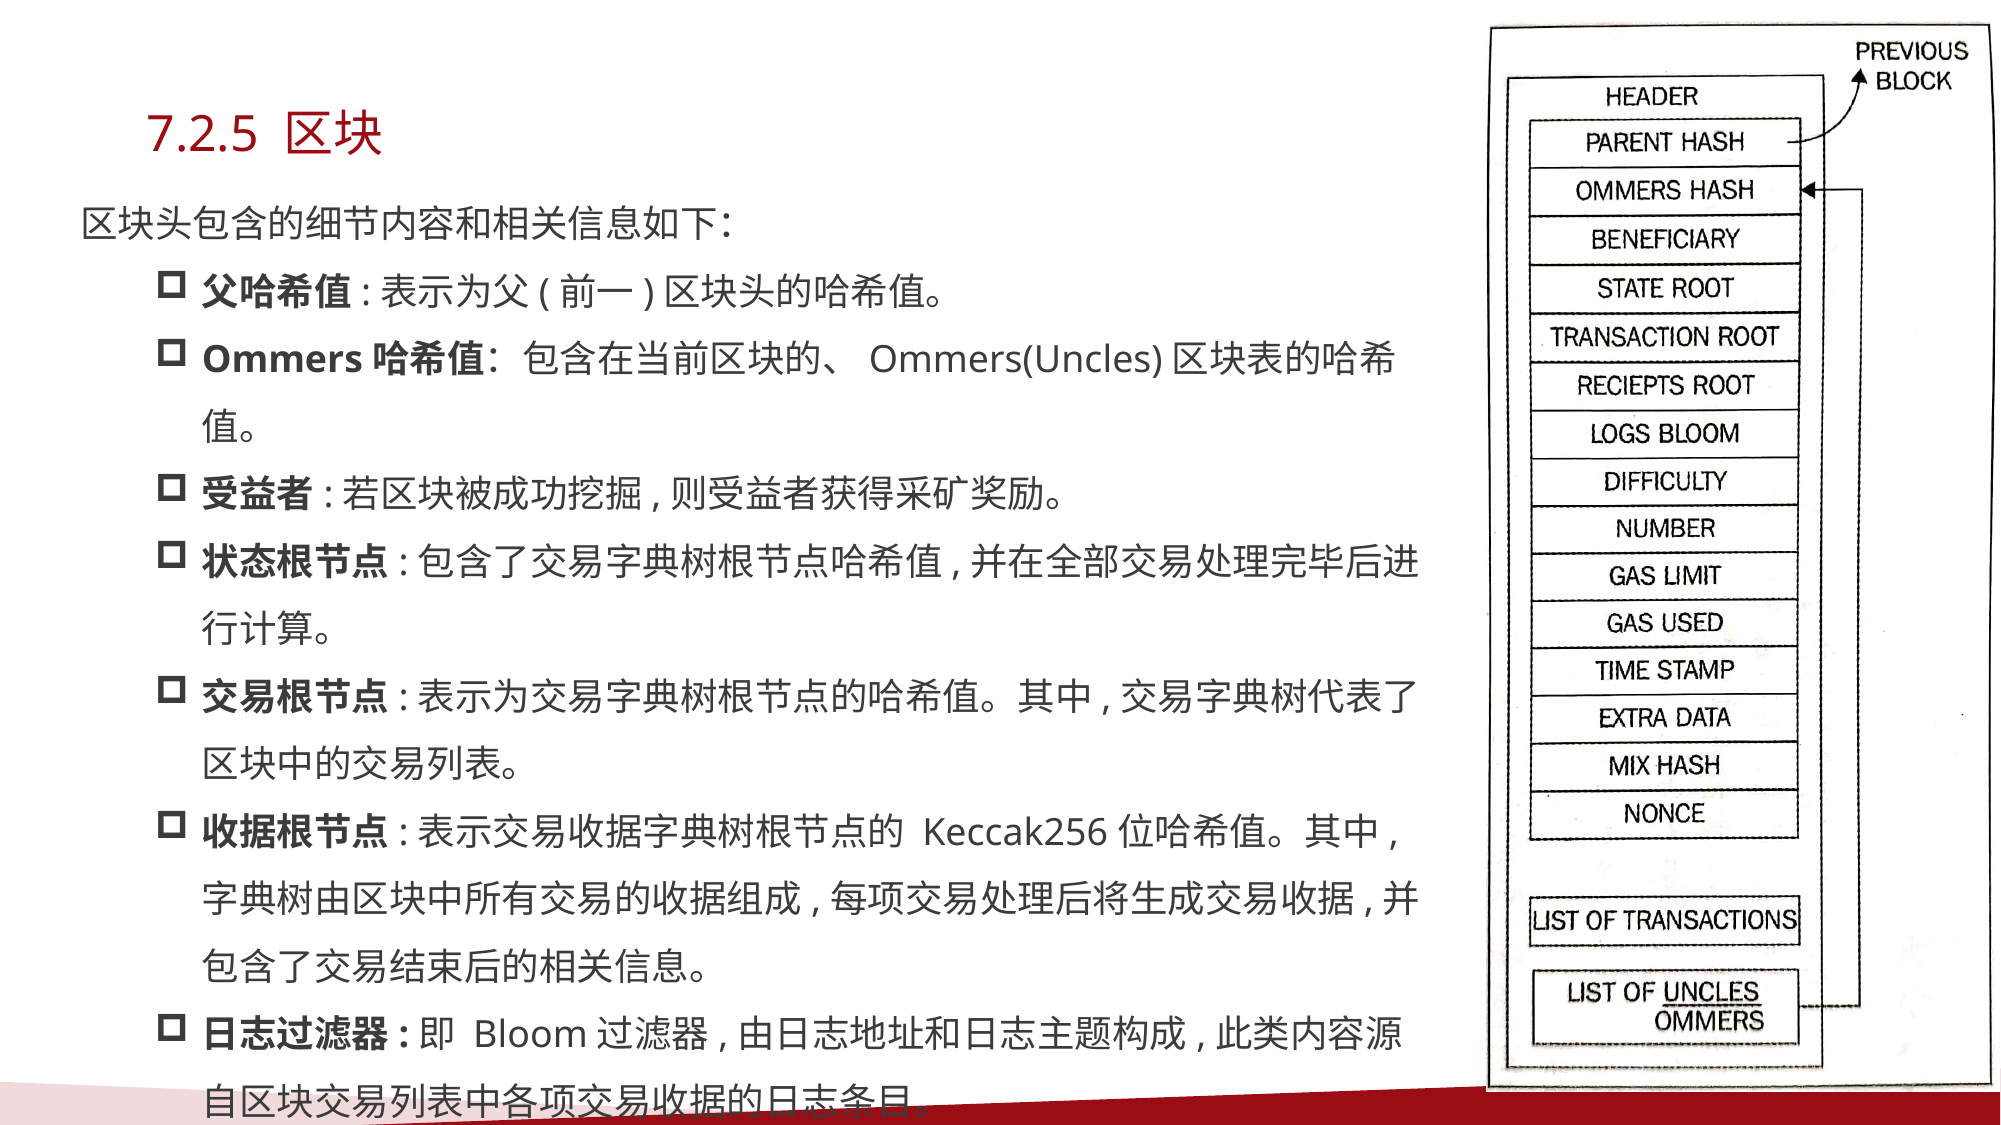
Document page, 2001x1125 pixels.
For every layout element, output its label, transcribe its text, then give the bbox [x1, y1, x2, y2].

picture [1486, 21, 2000, 1093]
text_box 区块头包含的细节内容和相关信息如下： 父哈希值:表示为父(前一)区块头的哈希值。 Ommers哈希值：包含在当前区块的、Ommers(Uncles)区块表的哈希值。 受益者:若区块被成功挖掘,则受益者获得采矿奖励。 状态根节点:包含了交易字典树根节点哈希值,并在全部交易处理完毕后进行计算。 交易根节点:表示为交易字典树根节点的哈希值。其中,交易字典树代表了区块中的交易列表。 收据根节点:表示交易收据字典树根节点的 Keccak256位哈希值。其中,字典树由区块中所有交易的收据组成,每项交易处理后将生成交易收据,并包含了交易结束后的相关信息。 日志过滤器:即 Bloom过滤器,由日志地址和日志主题构成,此类内容源自区块交易列表中各项交易收据的日志条目。 [65, 170, 1442, 1125]
text_box 7.2.5 区块 [131, 94, 1034, 170]
